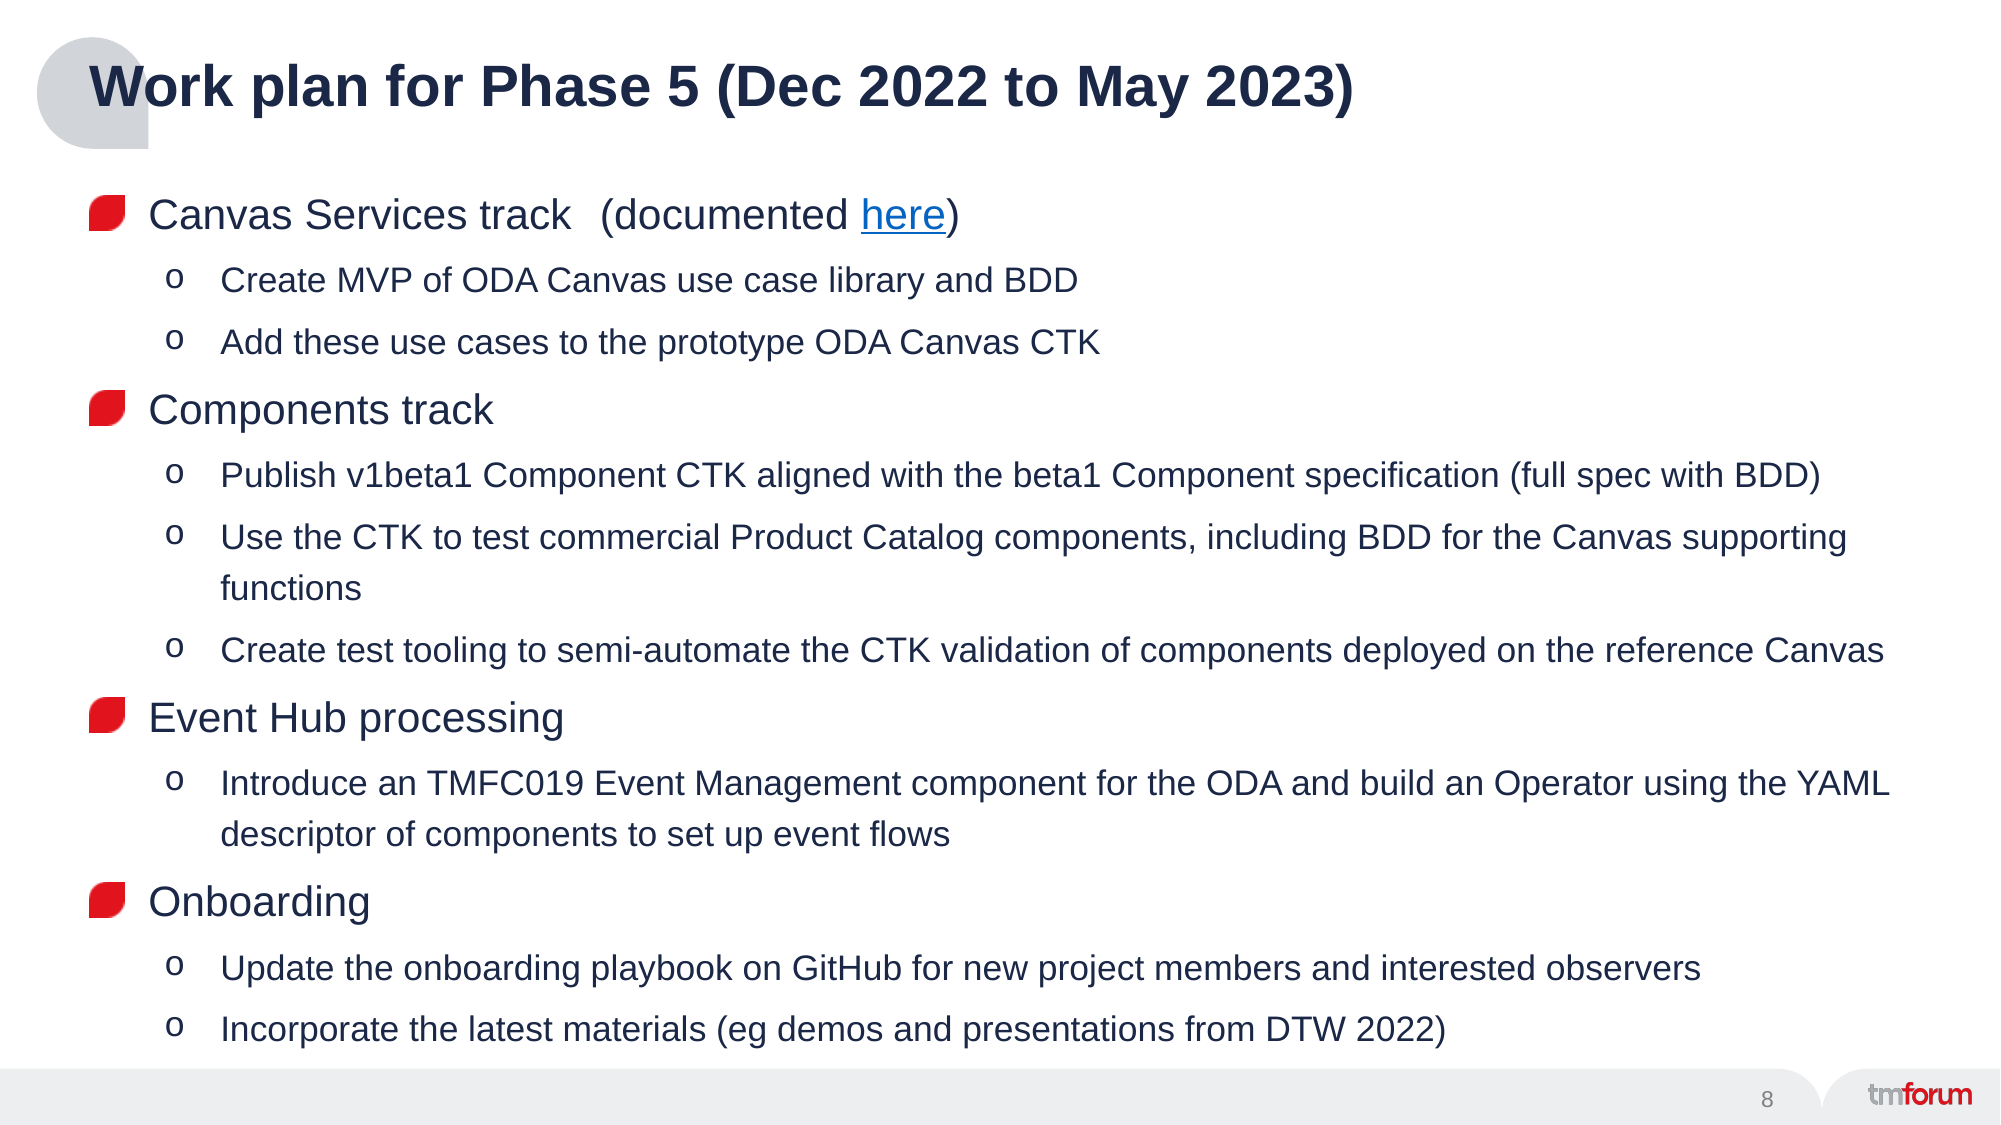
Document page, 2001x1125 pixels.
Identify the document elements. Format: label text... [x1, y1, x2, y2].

picture [89, 882, 125, 918]
picture [89, 390, 125, 426]
picture [1868, 1082, 1972, 1105]
title Work plan for Phase 5 (Dec 2022 to May 2023) [74, 48, 1967, 139]
picture [89, 697, 125, 733]
list Canvas Services track* (documented here) Create MVP of ODA Canvas use case library and BDD Add these use cases to the prototype ODA Canvas CTK Components track Publish v1beta1 Component CTK aligned with the beta1 Component specification (full spec with BDD) Use the CTK to test commercial Product Catalog components, including BDD for the Canvas supporting functions Create test tooling to semi-automate the CTK validation of components deployed on the reference Canvas Event Hub processing Introduce an TMFC019 Event Management component for the ODA and build an Operator using the YAML descriptor of components to set up event flows Onboarding Update the onboarding playbook on GitHub for new project members and interested observers Incorporate the latest materials (eg demos and presentations from DTW 2022) [74, 169, 1967, 1064]
picture [89, 195, 125, 231]
